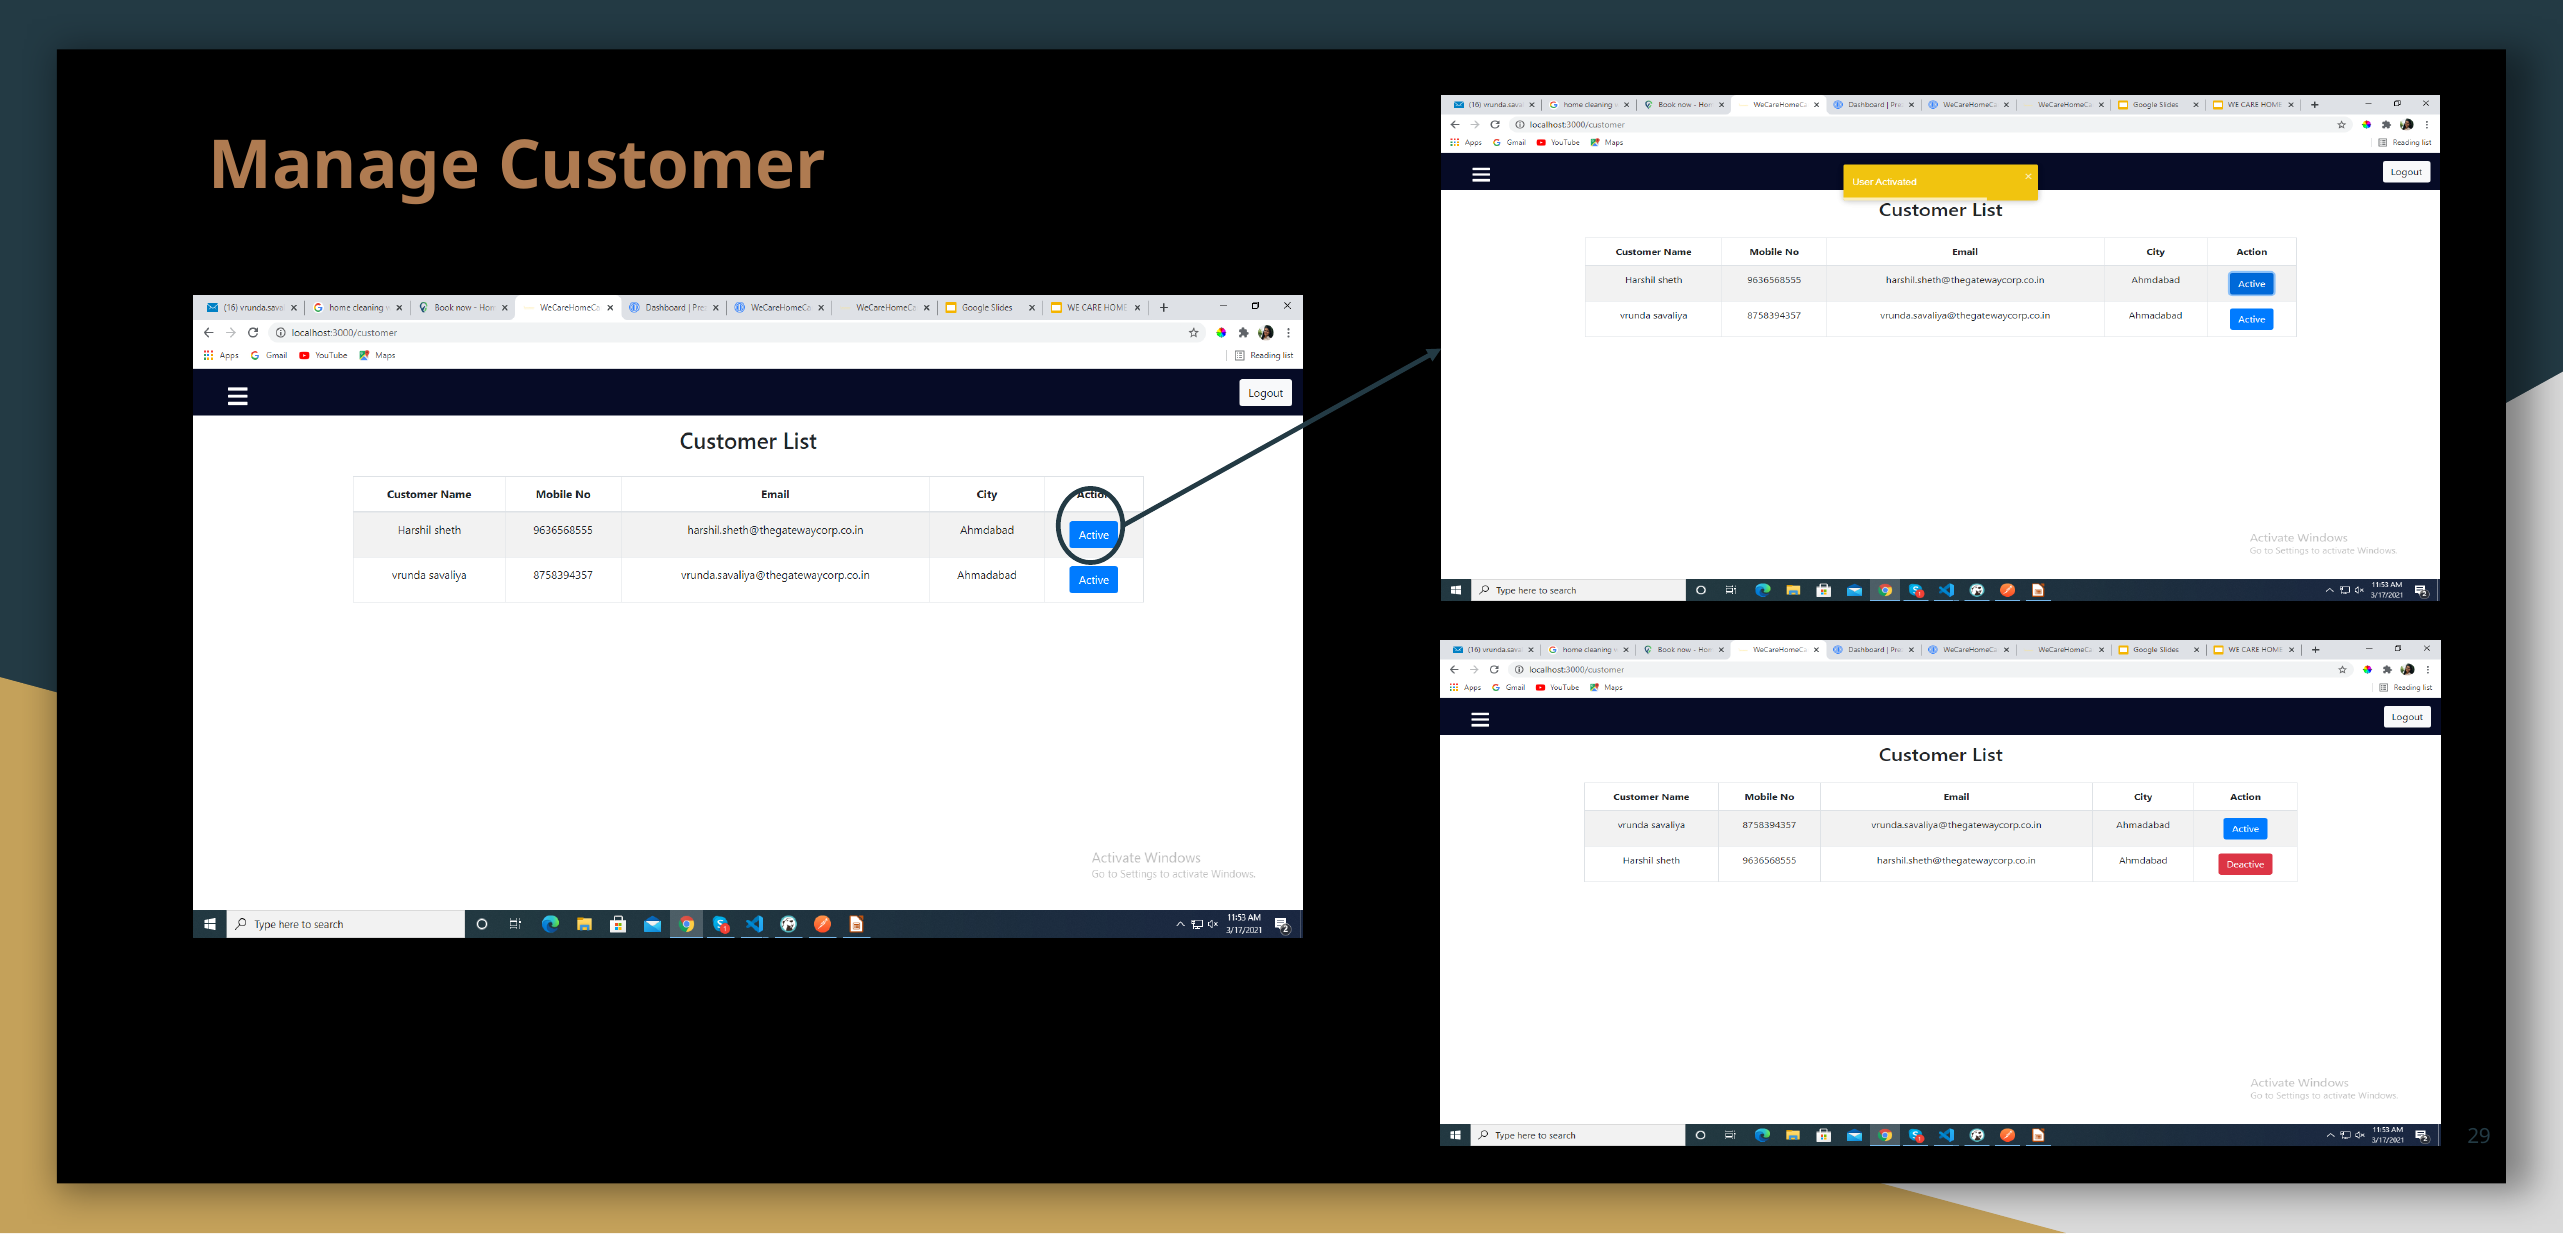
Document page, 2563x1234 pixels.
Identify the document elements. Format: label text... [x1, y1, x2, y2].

picture [1440, 640, 2441, 1146]
picture [1441, 95, 2440, 602]
text_box Manage Customer [193, 105, 1435, 217]
picture [193, 295, 1303, 938]
text_box 29 [2351, 1089, 2506, 1184]
text_box [1307, 348, 1435, 424]
